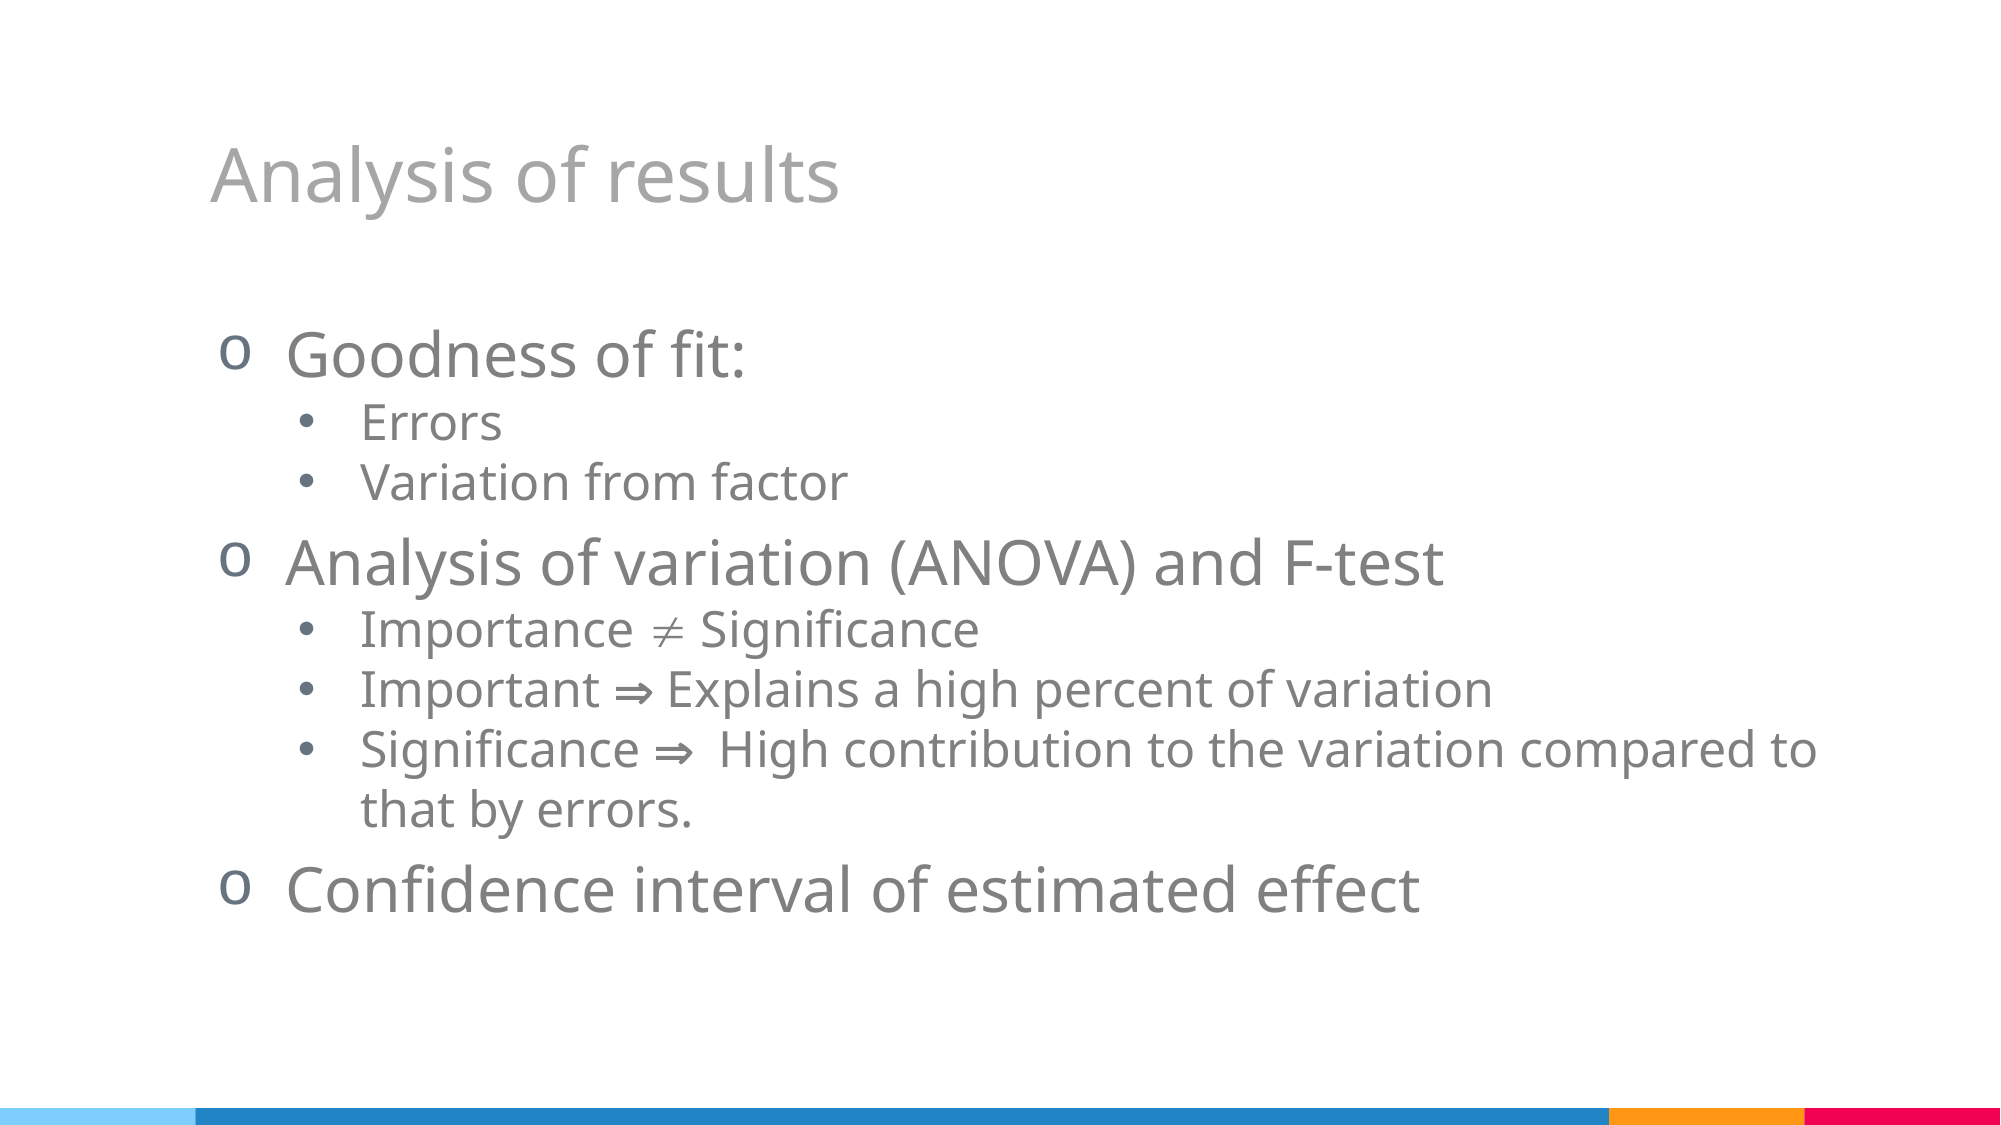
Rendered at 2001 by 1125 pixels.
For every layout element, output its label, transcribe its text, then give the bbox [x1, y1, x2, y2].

title Analysis of results [195, 45, 1609, 233]
list Goodness of fit: Errors Variation from factor Analysis of variation (ANOVA) and F-test Importance ¹ Significance Important  Explains a high percent of variation Significance  High contribution to the variation compared to that by errors. Confidence interval of estimated effect [195, 300, 1837, 1078]
